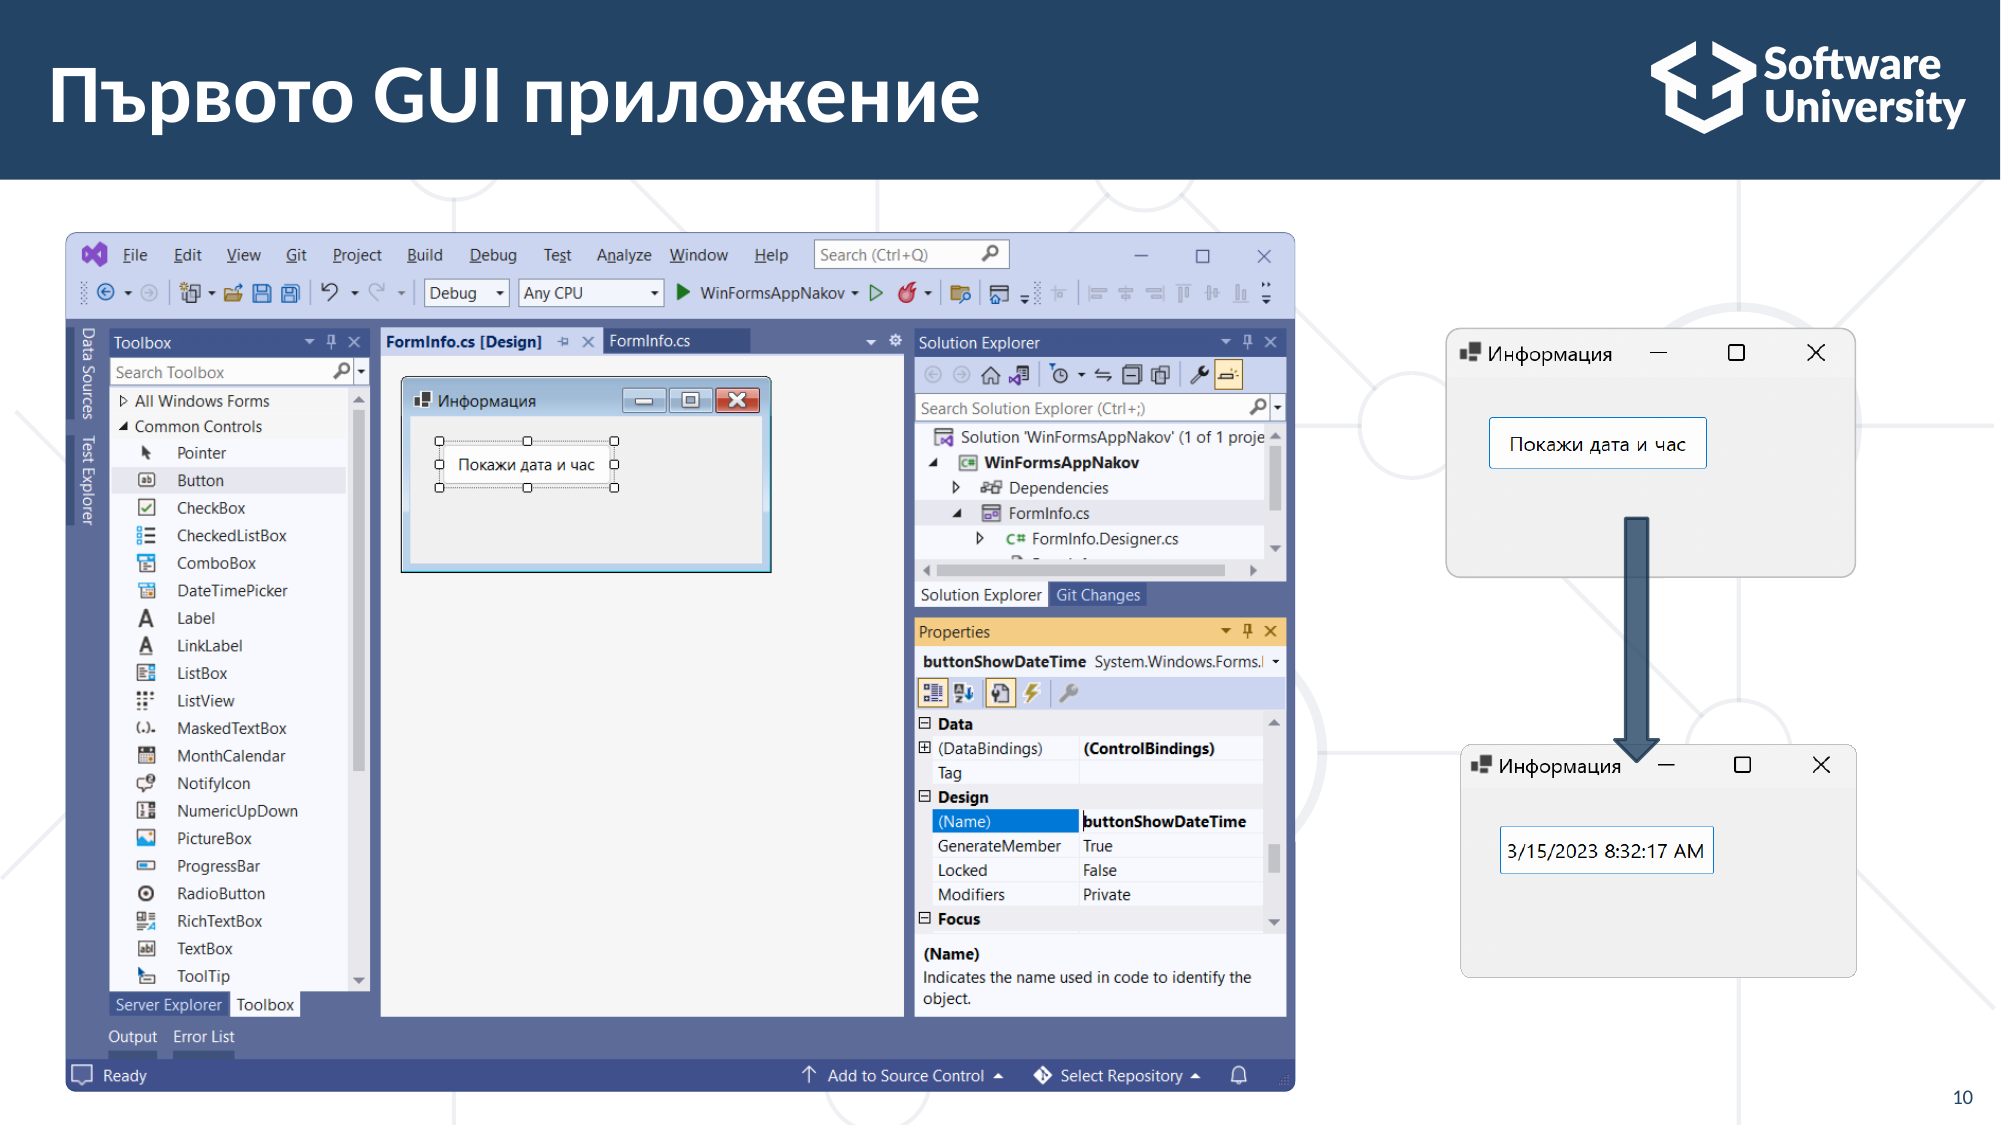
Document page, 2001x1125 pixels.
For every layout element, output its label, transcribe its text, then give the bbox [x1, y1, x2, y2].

text_box [1612, 586, 1661, 742]
picture [1651, 41, 1966, 134]
picture [65, 232, 1296, 1092]
picture [1460, 744, 1857, 978]
picture [1445, 328, 1856, 578]
title Първото GUI приложение [31, 16, 1625, 162]
slide_number 10 [1927, 1067, 1989, 1117]
